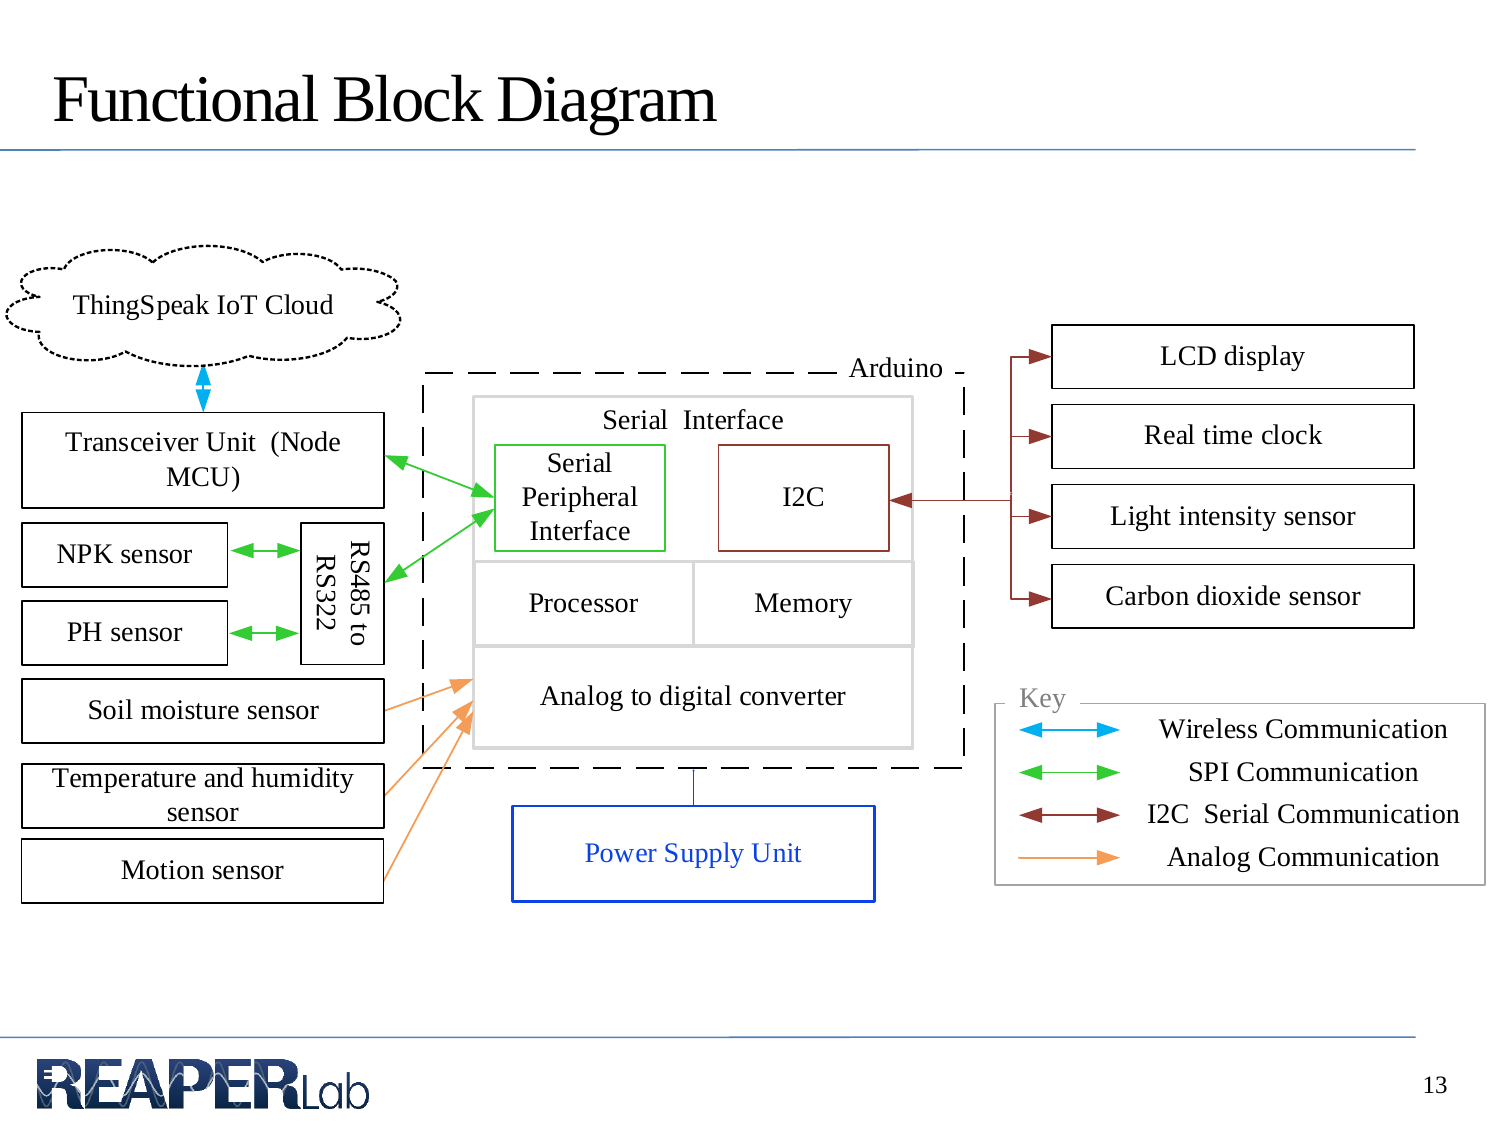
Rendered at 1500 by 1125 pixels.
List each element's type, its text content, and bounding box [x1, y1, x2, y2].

picture [1, 241, 1488, 905]
picture [37, 1059, 369, 1109]
title Functional Block Diagram [37, 37, 1463, 143]
